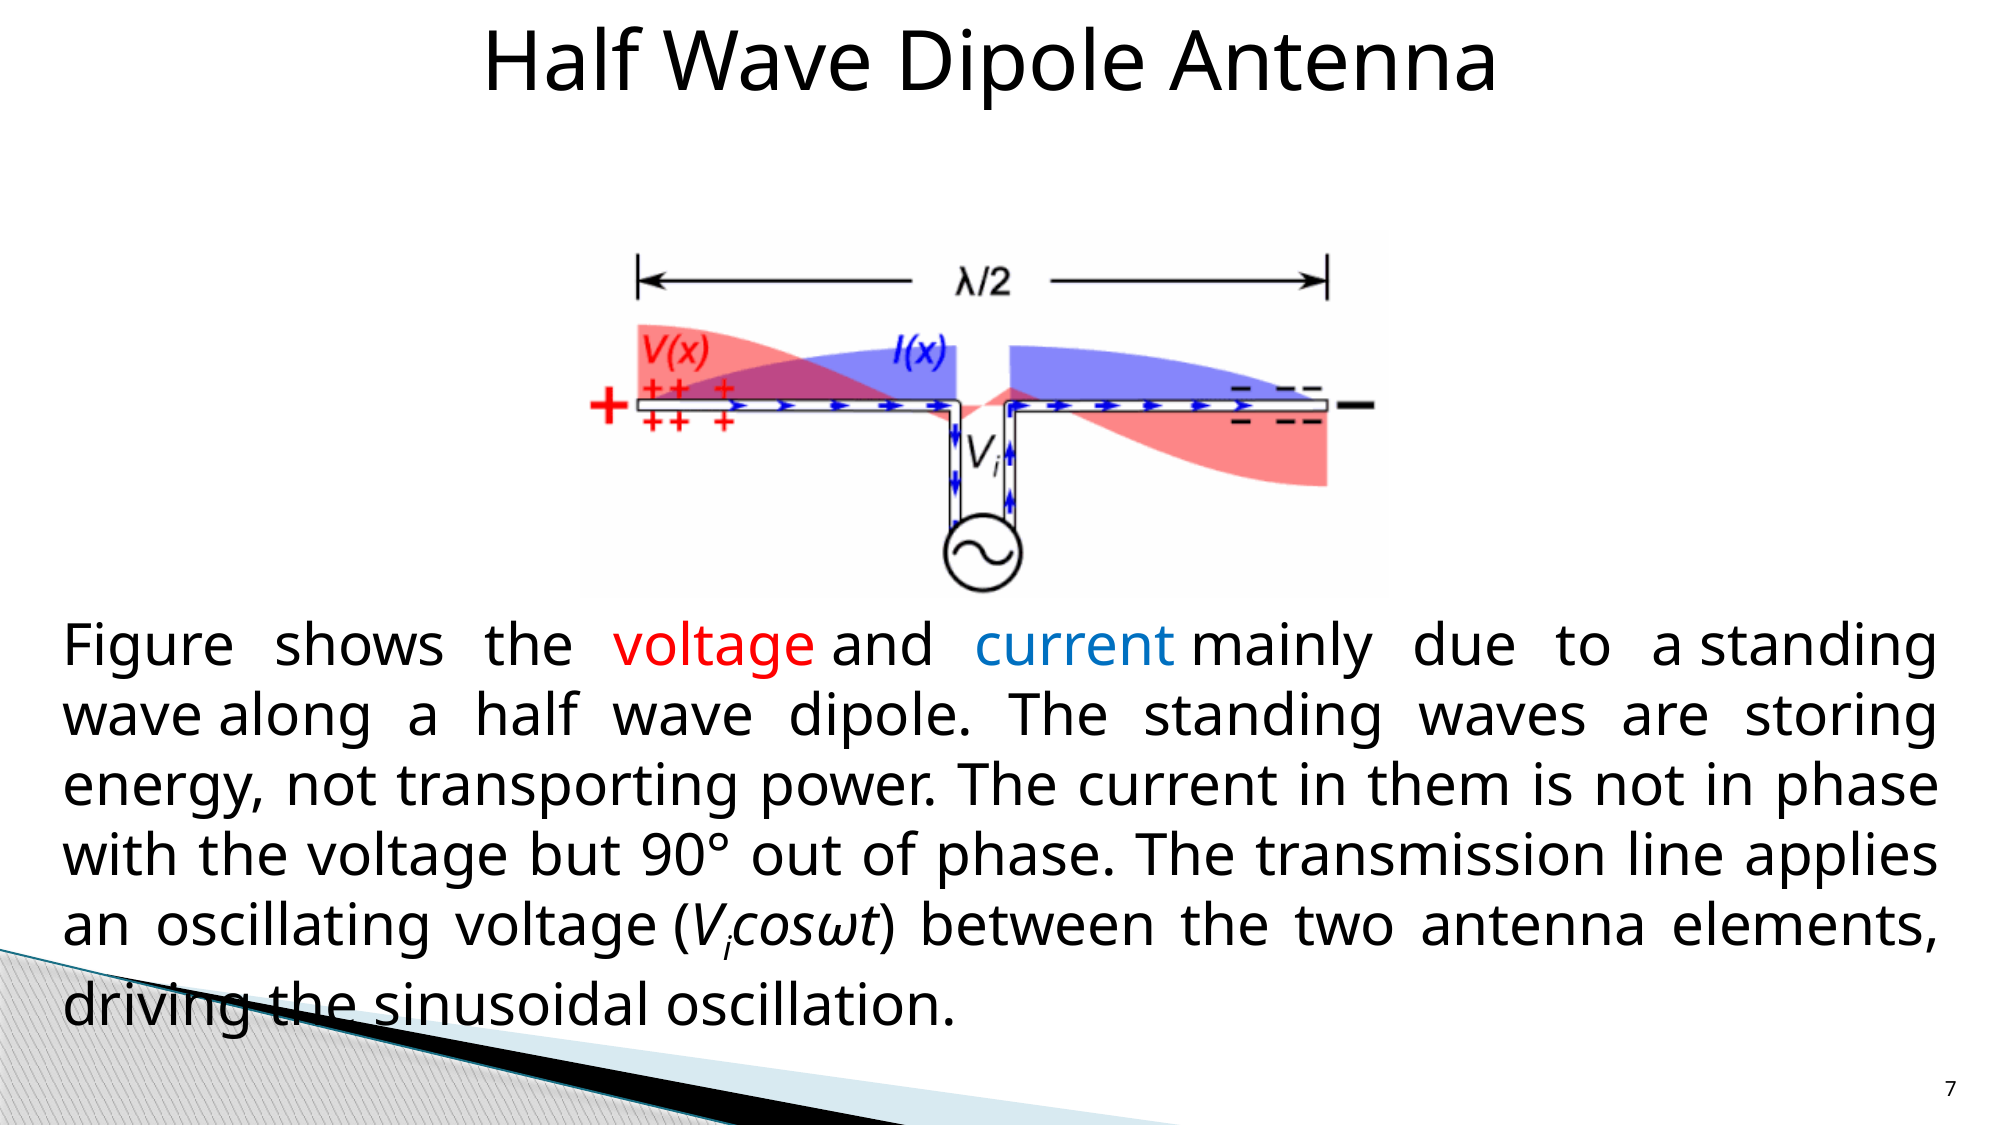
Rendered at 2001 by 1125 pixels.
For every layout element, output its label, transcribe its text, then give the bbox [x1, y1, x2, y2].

picture [580, 230, 1389, 598]
text_box Figure shows the voltage and current mainly due to a standing wave along a half wave dipole. The standing waves are storing energy, not transporting power. The current in them is not in phase with the voltage but 90° out of phase. The transmission line applies an oscillating voltage (Vicosωt) between the two antenna elements, driving the sinusoidal oscillation. [47, 599, 1955, 1044]
slide_number 7 [1891, 1051, 1972, 1112]
text_box Half Wave Dipole Antenna [145, 0, 1838, 115]
